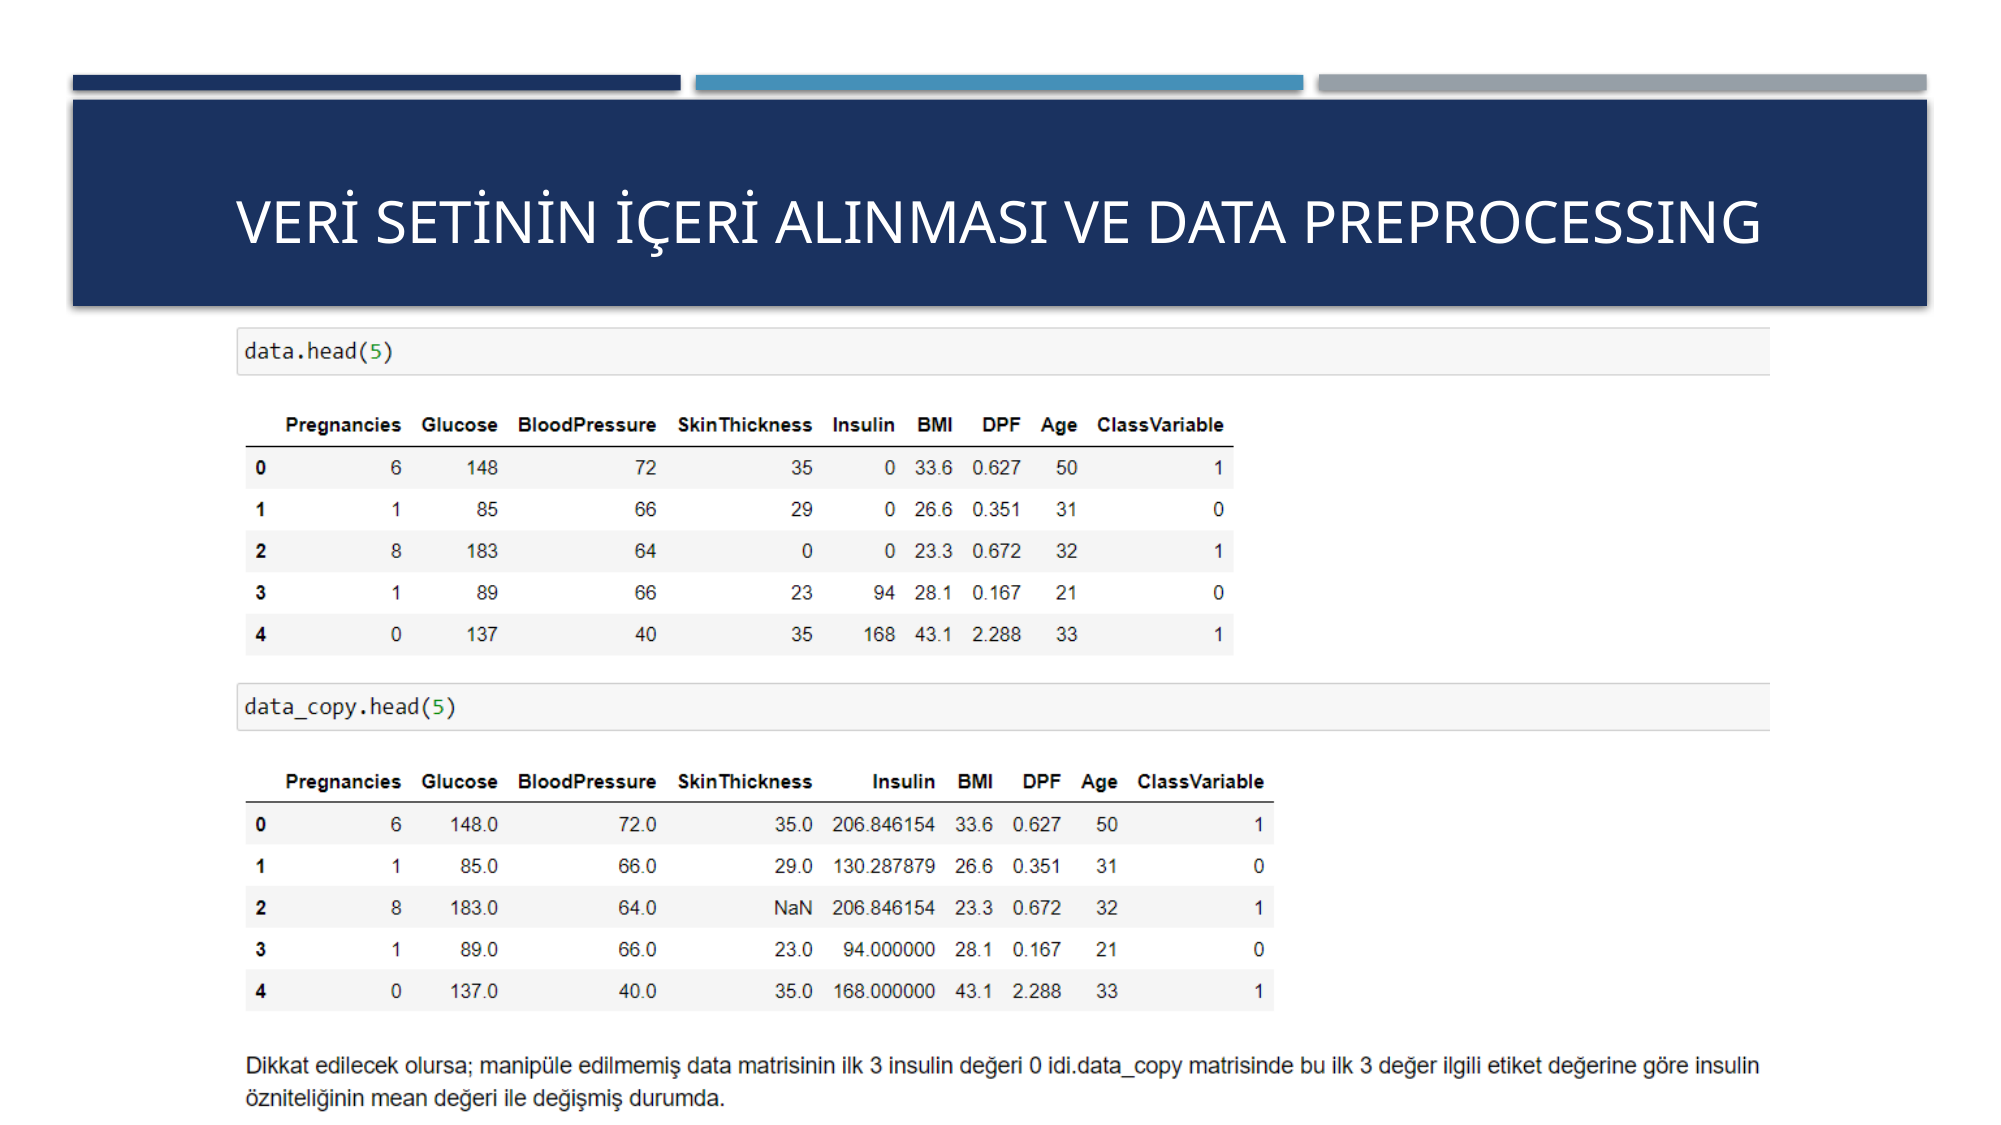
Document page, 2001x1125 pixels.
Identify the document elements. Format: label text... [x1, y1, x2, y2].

picture [229, 321, 1771, 1115]
title Veri setinin içeri alınması ve data preprocessıng [95, 119, 1905, 333]
